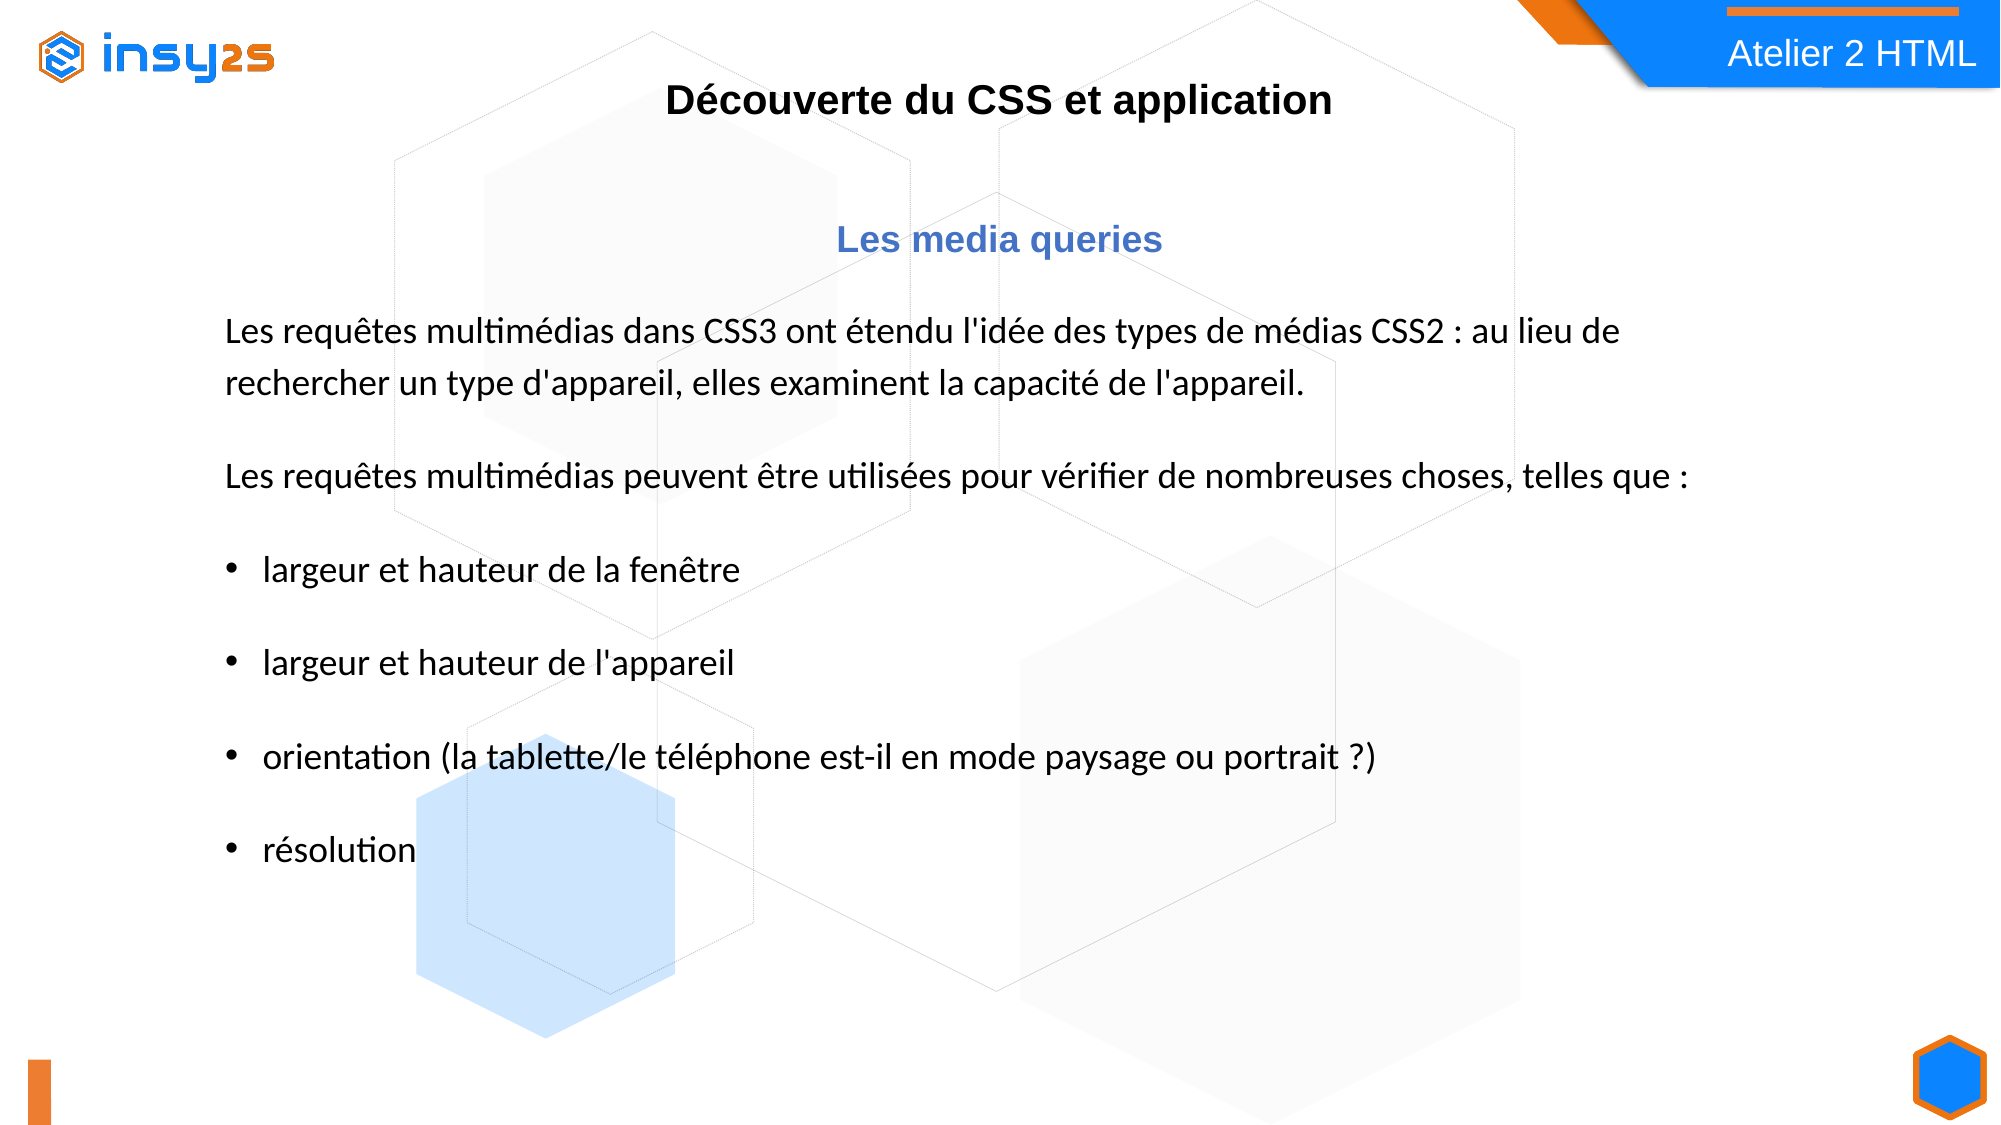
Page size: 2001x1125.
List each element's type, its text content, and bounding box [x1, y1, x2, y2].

list Les requêtes multimédias dans CSS3 ont étendu l'idée des types de médias CSS2 : au lieu de rechercher un type d'appareil, elles examinent la capacité de l'appareil.​ Les requêtes multimédias peuvent être utilisées pour vérifier de nombreuses choses, telles que :​ largeur et hauteur de la fenêtre​ largeur et hauteur de l'appareil​ orientation (la tablette/le téléphone est-il en mode paysage ou portrait ?)​ résolution [225, 299, 1725, 1014]
title Les media queries [137, 128, 1863, 347]
picture [39, 31, 274, 83]
